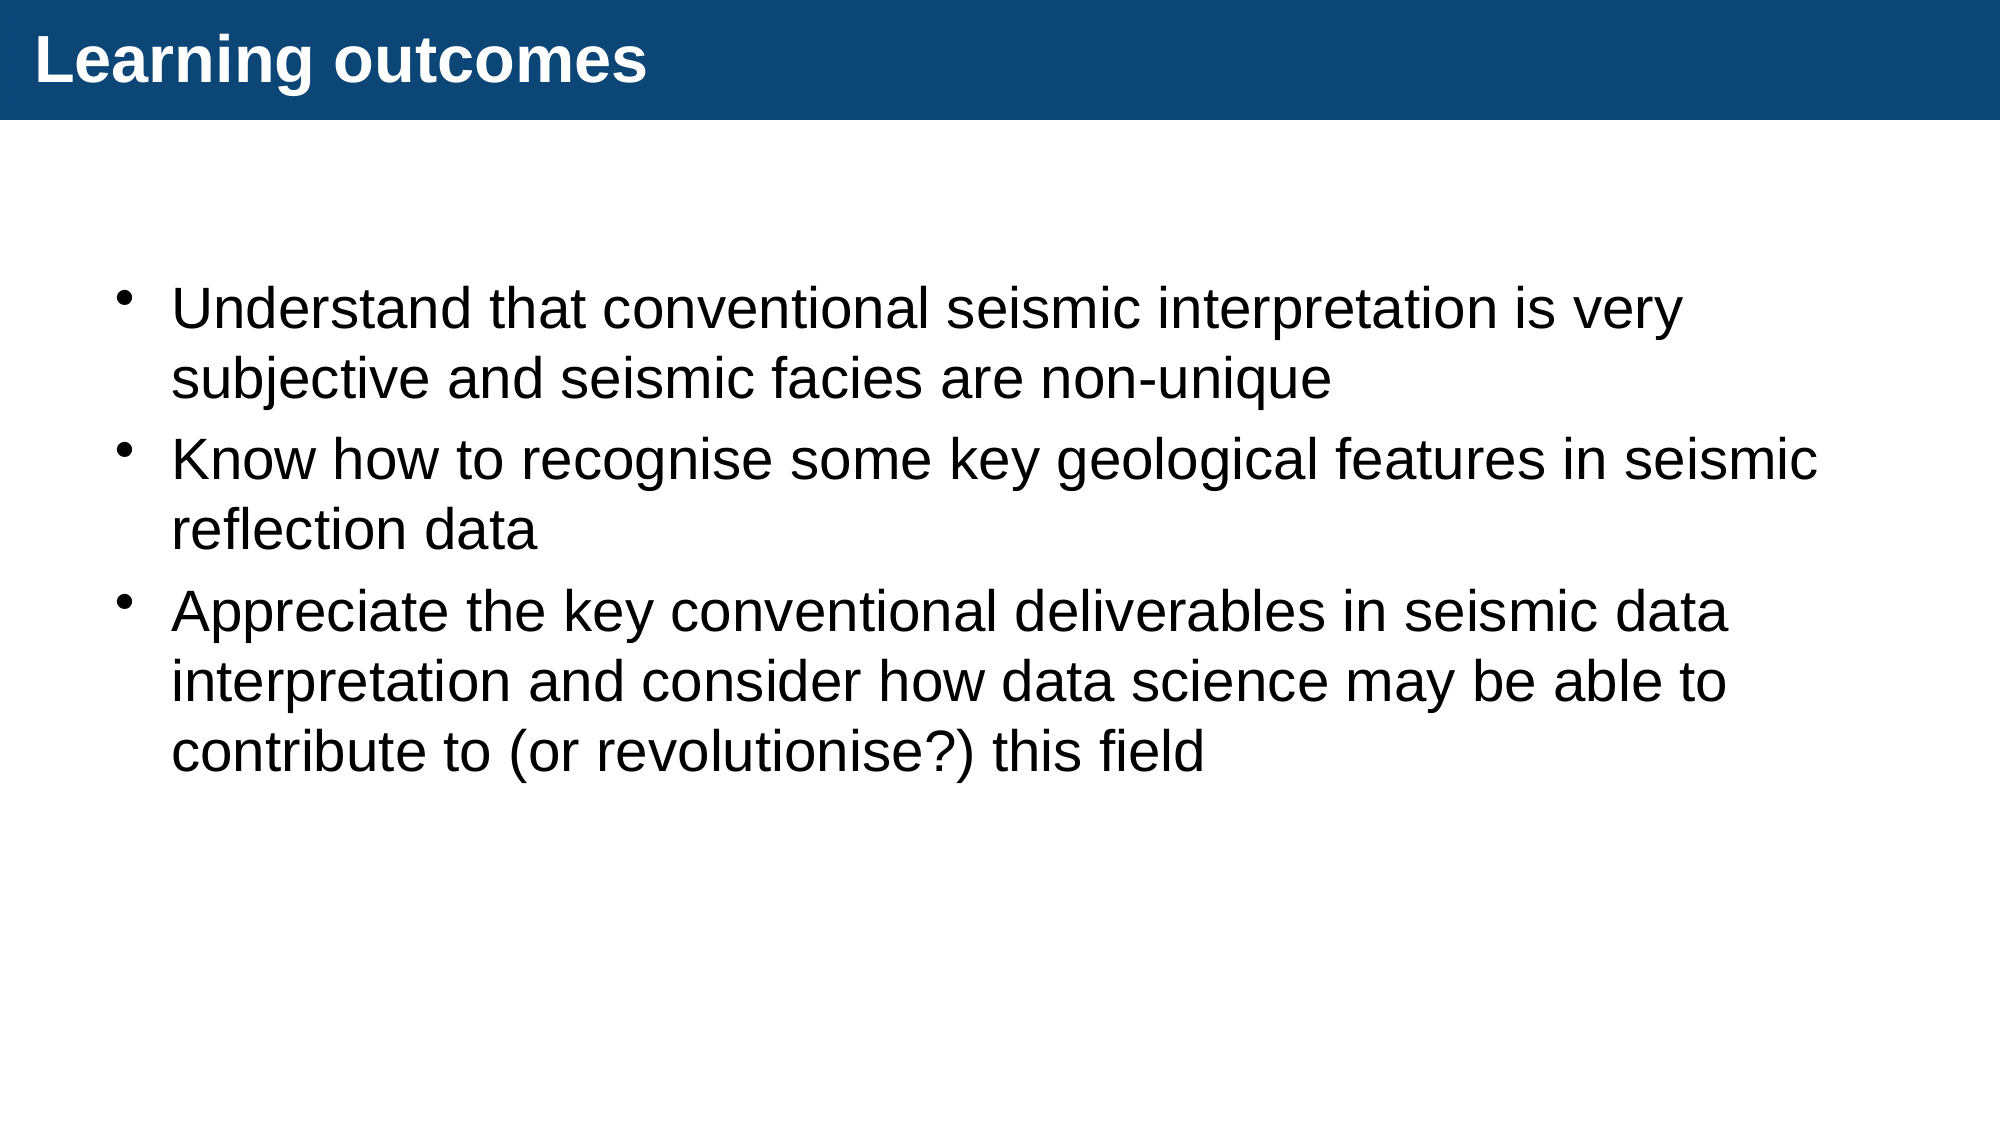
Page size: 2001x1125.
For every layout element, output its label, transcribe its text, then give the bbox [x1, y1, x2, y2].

list Understand that conventional seismic interpretation is very subjective and seismic facies are non-unique Know how to recognise some key geological features in seismic reflection data Appreciate the key conventional deliverables in seismic data interpretation and consider how data science may be able to contribute to (or revolutionise?) this field [99, 262, 1900, 1005]
title Learning outcomes [19, 19, 1489, 93]
picture [0, 0, 2000, 120]
